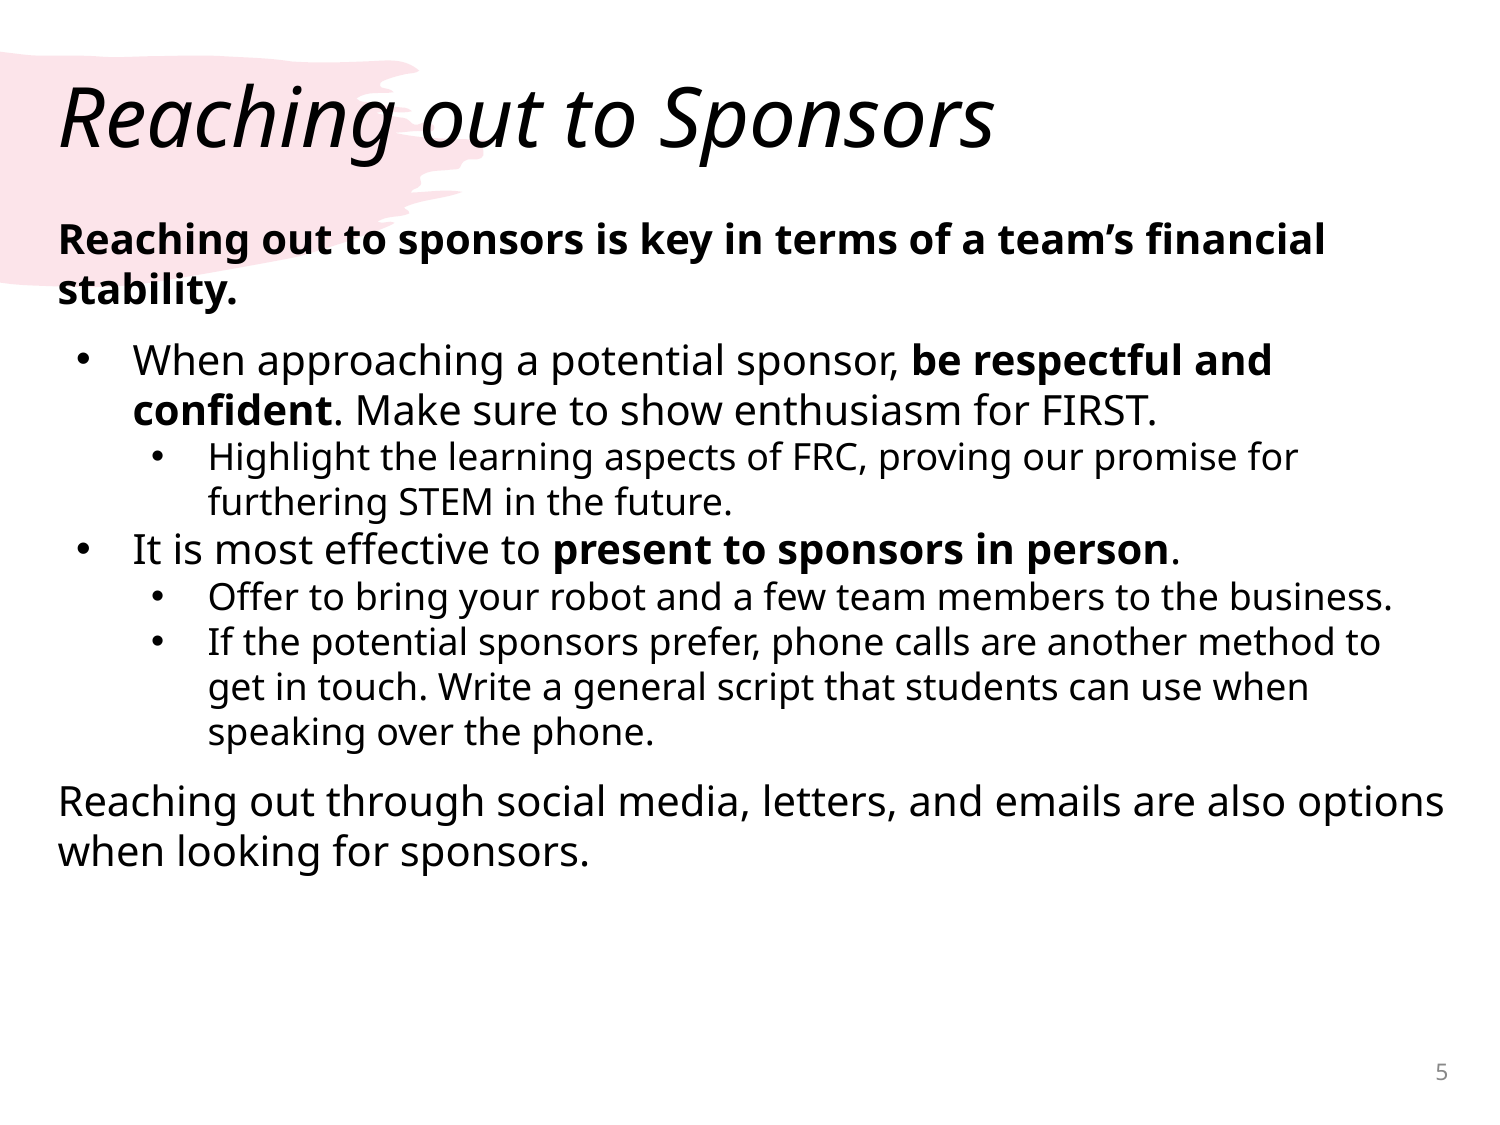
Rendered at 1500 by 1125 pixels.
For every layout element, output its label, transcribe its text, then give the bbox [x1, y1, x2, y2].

list Reaching out to sponsors is key in terms of a team’s financial stability. When approaching a potential sponsor, be respectful and confident. Make sure to show enthusiasm for FIRST. Highlight the learning aspects of FRC, proving our promise for furthering STEM in the future. It is most effective to present to sponsors in person. Offer to bring your robot and a few team members to the business. If the potential sponsors prefer, phone calls are another method to get in touch. Write a general script that students can use when speaking over the phone. Reaching out through social media, letters, and emails are also options when looking for sponsors. [42, 204, 1464, 1030]
slide_number ‹#› [1378, 1042, 1464, 1103]
title Reaching out to Sponsors [42, 59, 1464, 182]
